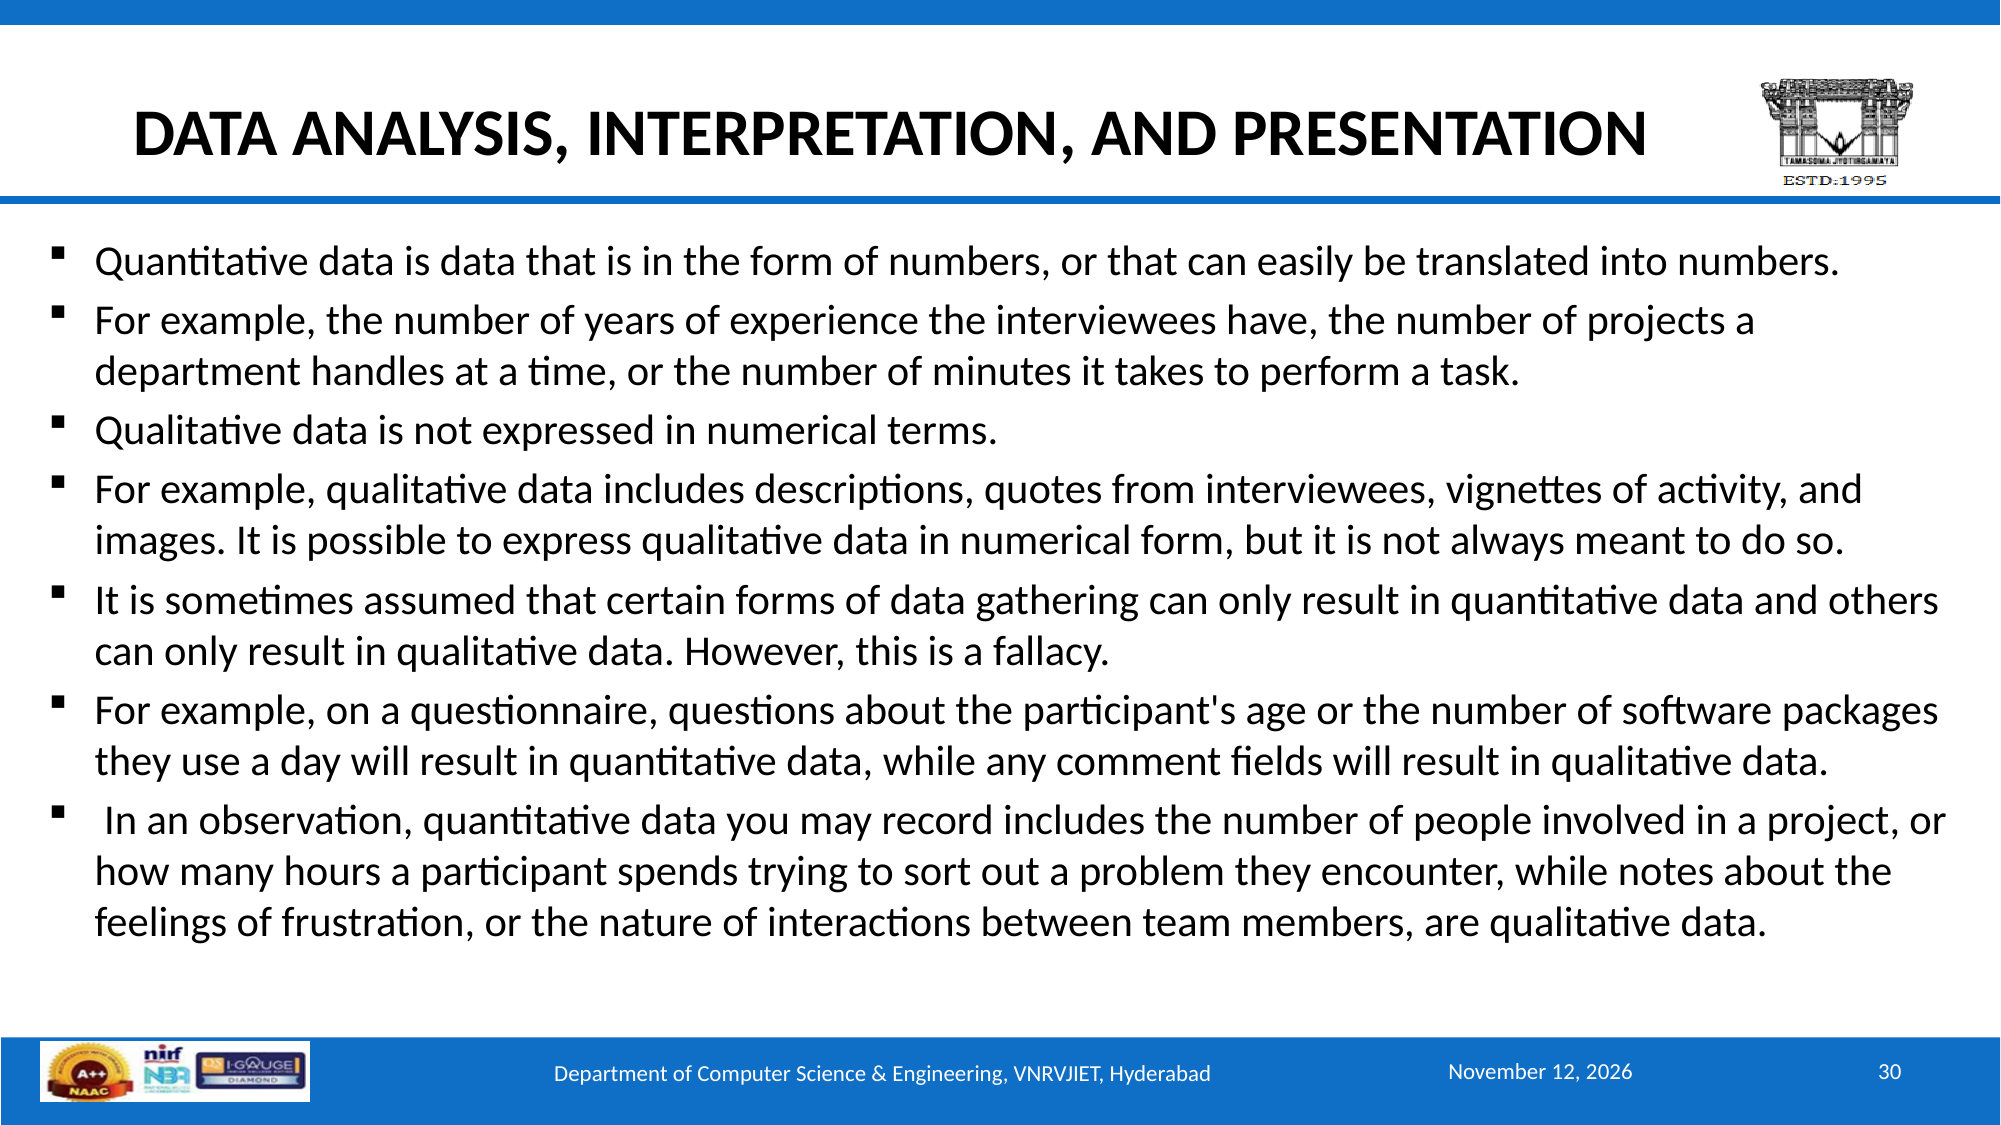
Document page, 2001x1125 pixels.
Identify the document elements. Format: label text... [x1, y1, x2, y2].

picture [40, 1041, 310, 1102]
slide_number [1433, 1040, 1734, 1100]
footer Department of Computer Science & Engineering, VNRVJIET, Hyderabad [333, 1041, 1434, 1102]
title DATA ANALYSIS, INTERPRETATION, AND PRESENTATION [33, 57, 1750, 200]
list Quantitative data is data that is in the form of numbers, or that can easily be translated into numbers. For example, the number of years of experience the interviewees have, the number of projects a department handles at a time, or the number of minutes it takes to perform a task. Qualitative data is not expressed in numerical terms. For example, qualitative data includes descriptions, quotes from interviewees, vignettes of activity, and images. It is possible to express qualitative data in numerical form, but it is not always meant to do so. It is sometimes assumed that certain forms of data gathering can only result in quantitative data and others can only result in qualitative data. However, this is a fallacy. For example, on a questionnaire, questions about the participant's age or the number of software packages they use a day will result in quantitative data, while any comment fields will result in qualitative data. In an observation, quantitative data you may record includes the number of people involved in a project, or how many hours a participant spends trying to sort out a problem they encounter, while notes about the feelings of frustration, or the nature of interactions between team members, are qualitative data. [33, 224, 1963, 1013]
picture [1750, 70, 1934, 194]
slide_number 30 [1749, 1040, 1917, 1100]
